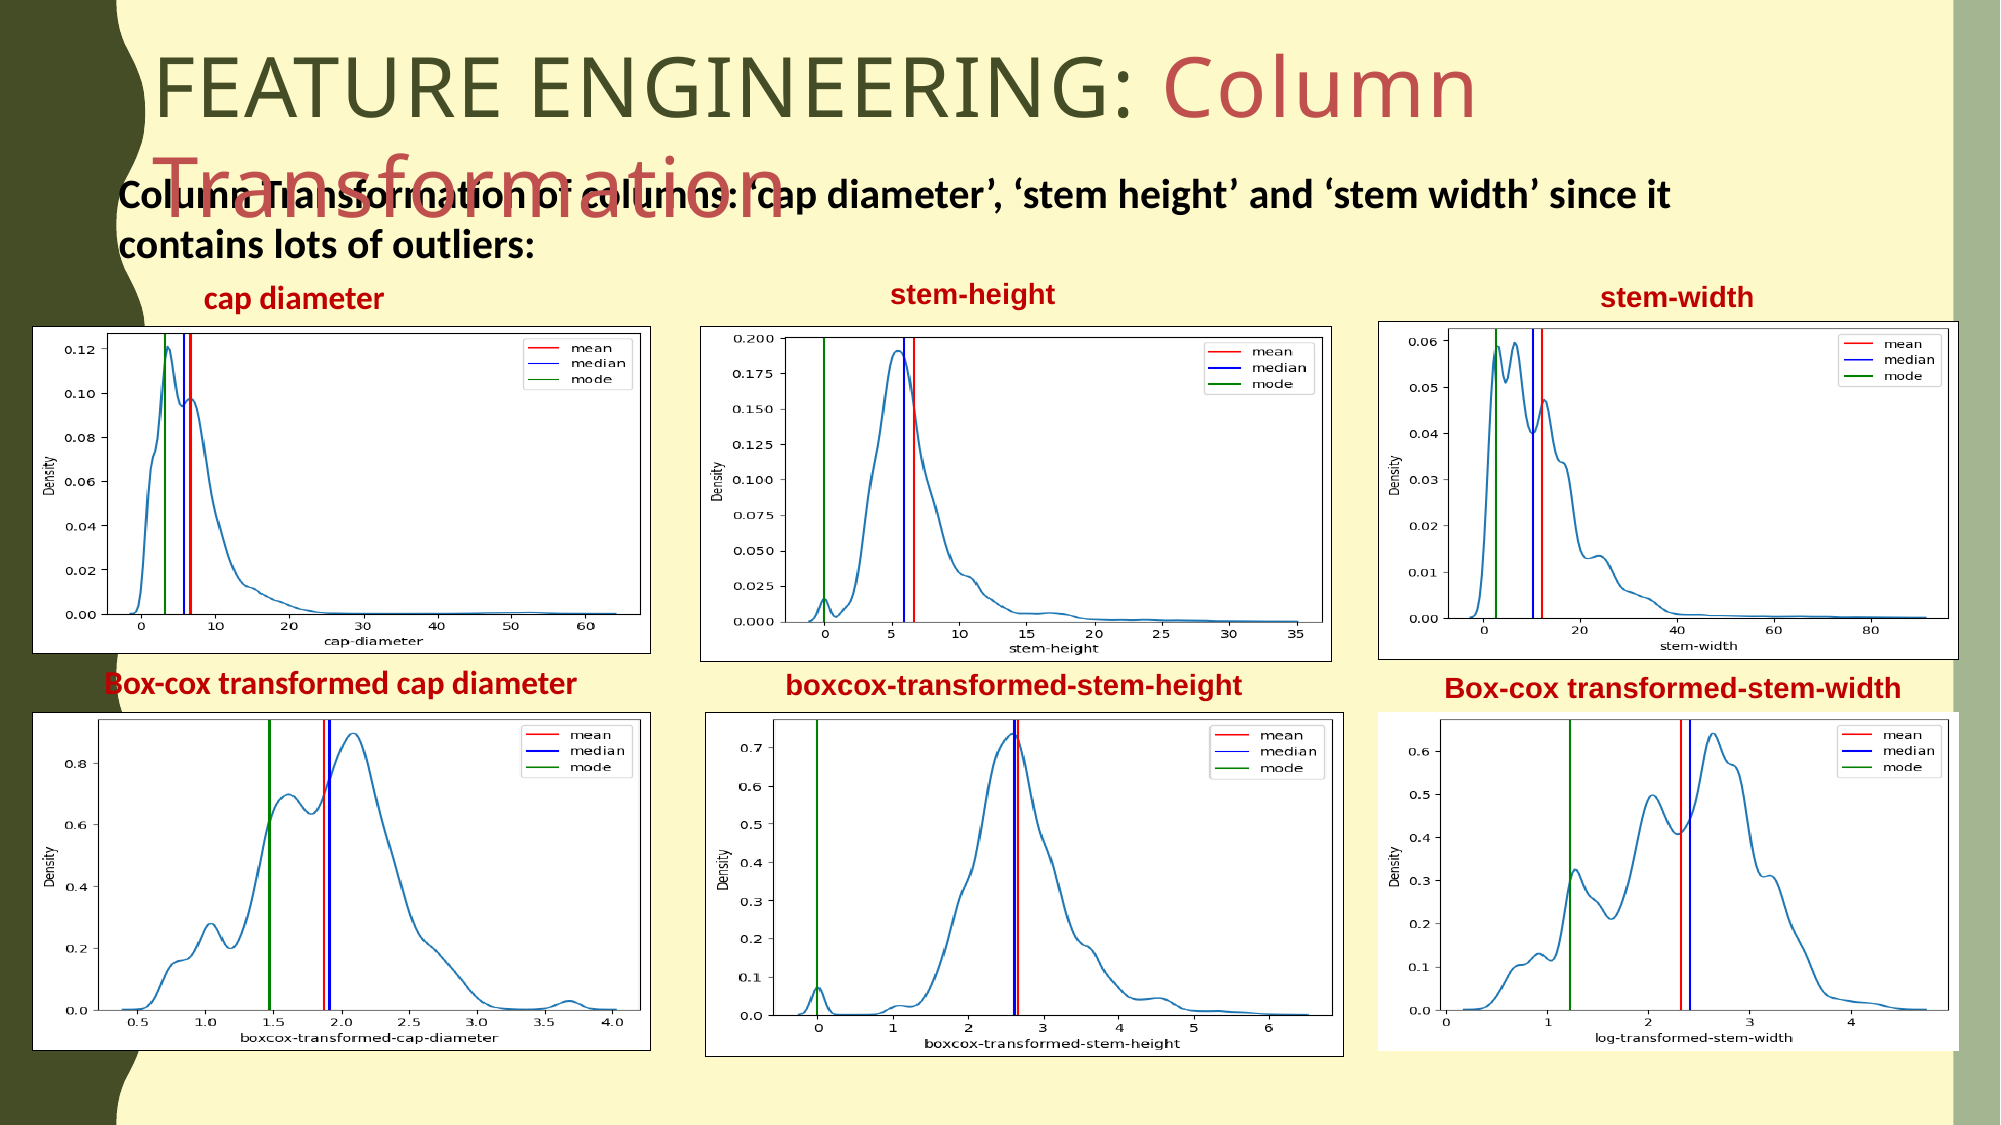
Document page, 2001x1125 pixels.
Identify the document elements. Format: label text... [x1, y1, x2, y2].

text_box cap diameter [189, 268, 400, 324]
picture [1377, 320, 1959, 660]
picture [705, 712, 1344, 1057]
text_box boxcox-transformed-stem-height [770, 670, 1258, 709]
text_box FEATURE ENGINEERING: Column Transformation [150, 32, 1850, 235]
text_box stem-width [1585, 270, 1770, 319]
picture [700, 326, 1332, 663]
text_box Column Transformation of columns: ‘cap diameter’, ‘stem height’ and ‘stem width’ since it contains lots of outliers: [112, 164, 1768, 267]
picture [31, 326, 651, 655]
text_box stem-height [875, 267, 1071, 318]
picture [31, 712, 651, 1051]
text_box Box-cox transformed-stem-width [1429, 668, 1918, 710]
picture [1377, 712, 1959, 1051]
text_box Box-cox transformed cap diameter [89, 663, 594, 709]
